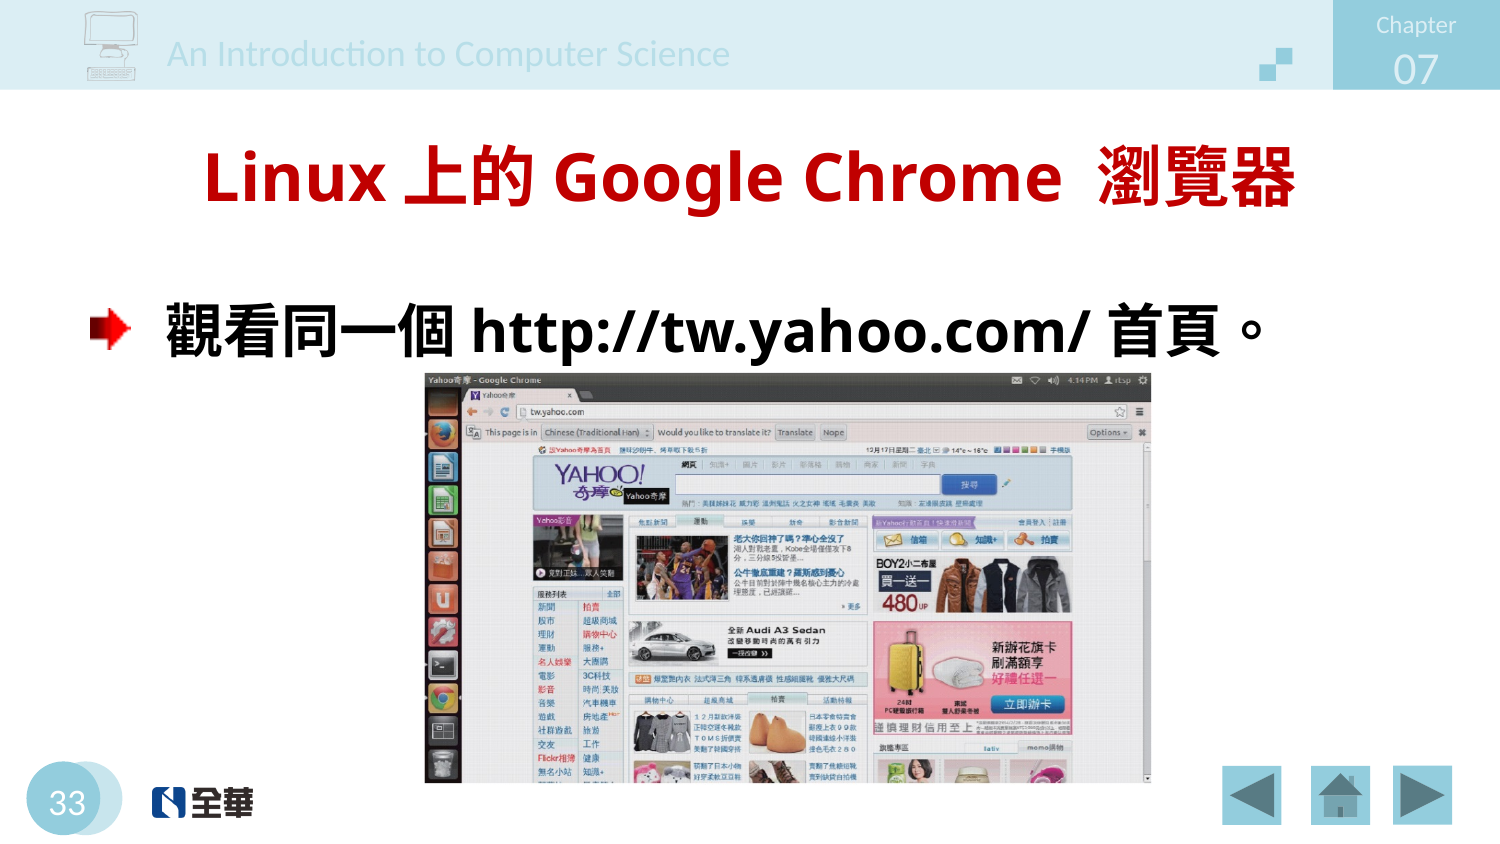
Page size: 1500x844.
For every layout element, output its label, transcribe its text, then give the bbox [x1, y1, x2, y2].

picture [90, 308, 131, 350]
title Linux上的Google Chrome 瀏覽器 [75, 104, 1425, 245]
picture [152, 787, 253, 818]
picture [84, 11, 138, 81]
list 觀看同一個http://tw.yahoo.com/首頁。 [75, 272, 1425, 754]
picture [421, 369, 1153, 786]
